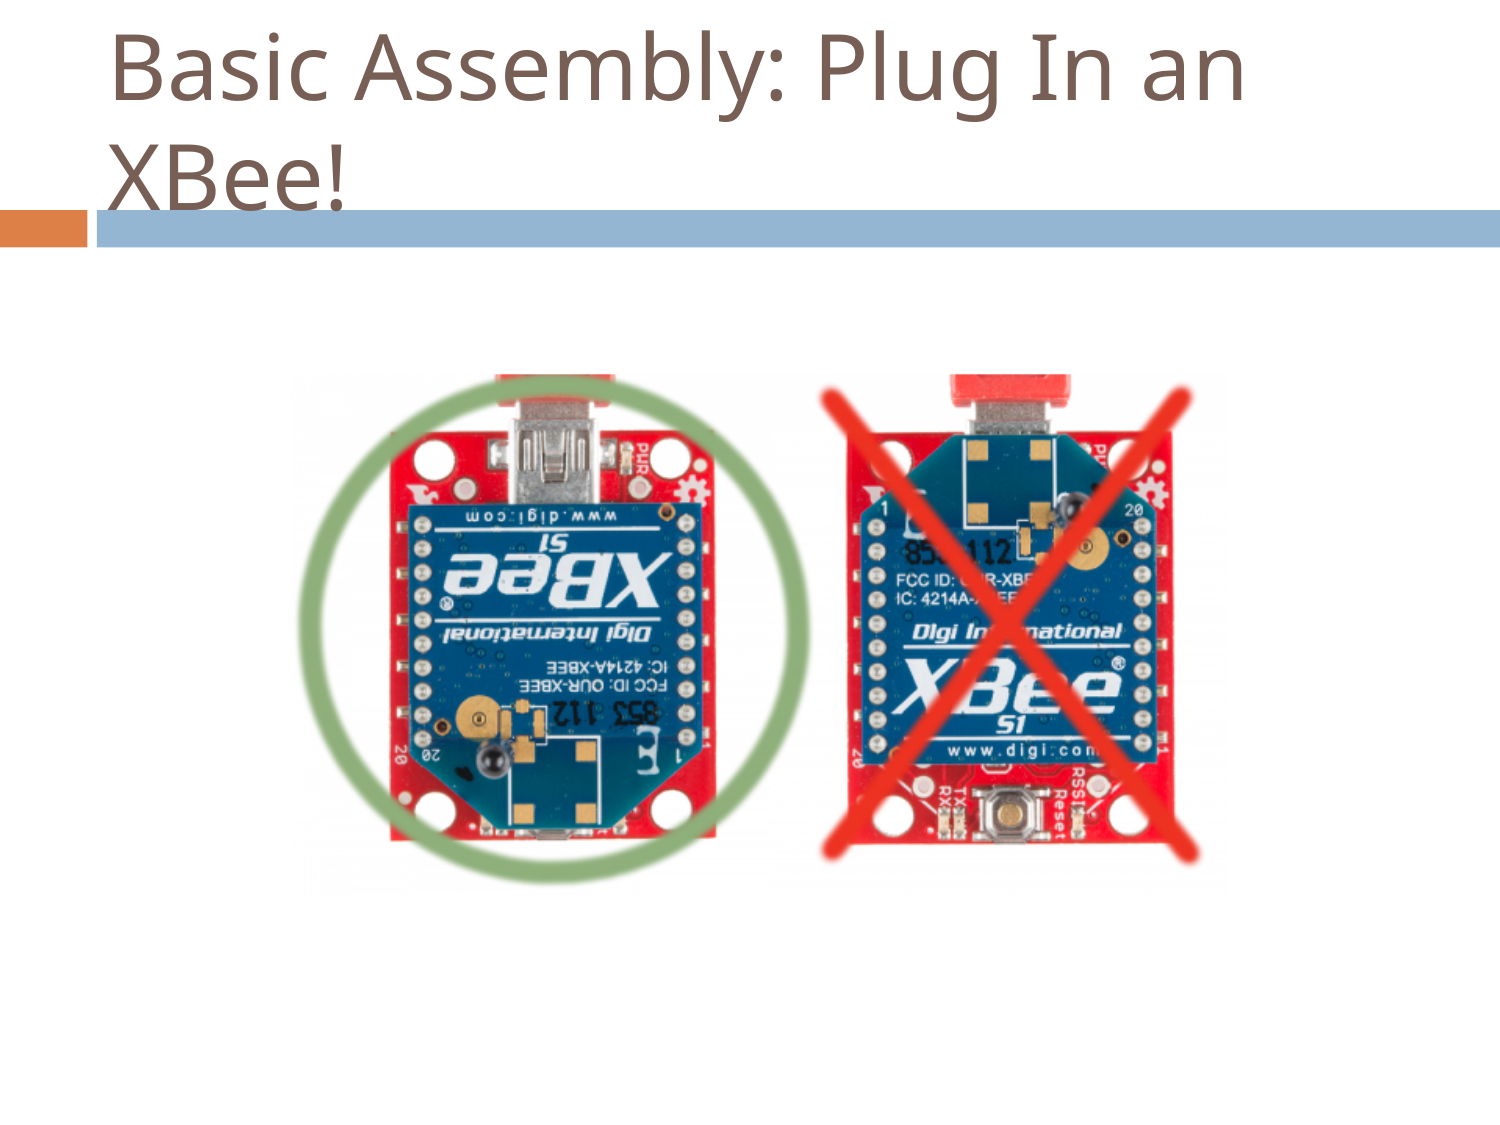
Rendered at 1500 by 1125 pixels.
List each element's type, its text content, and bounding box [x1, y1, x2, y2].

picture [290, 362, 1248, 901]
title Basic Assembly: Plug In an XBee! [99, 36, 1439, 201]
